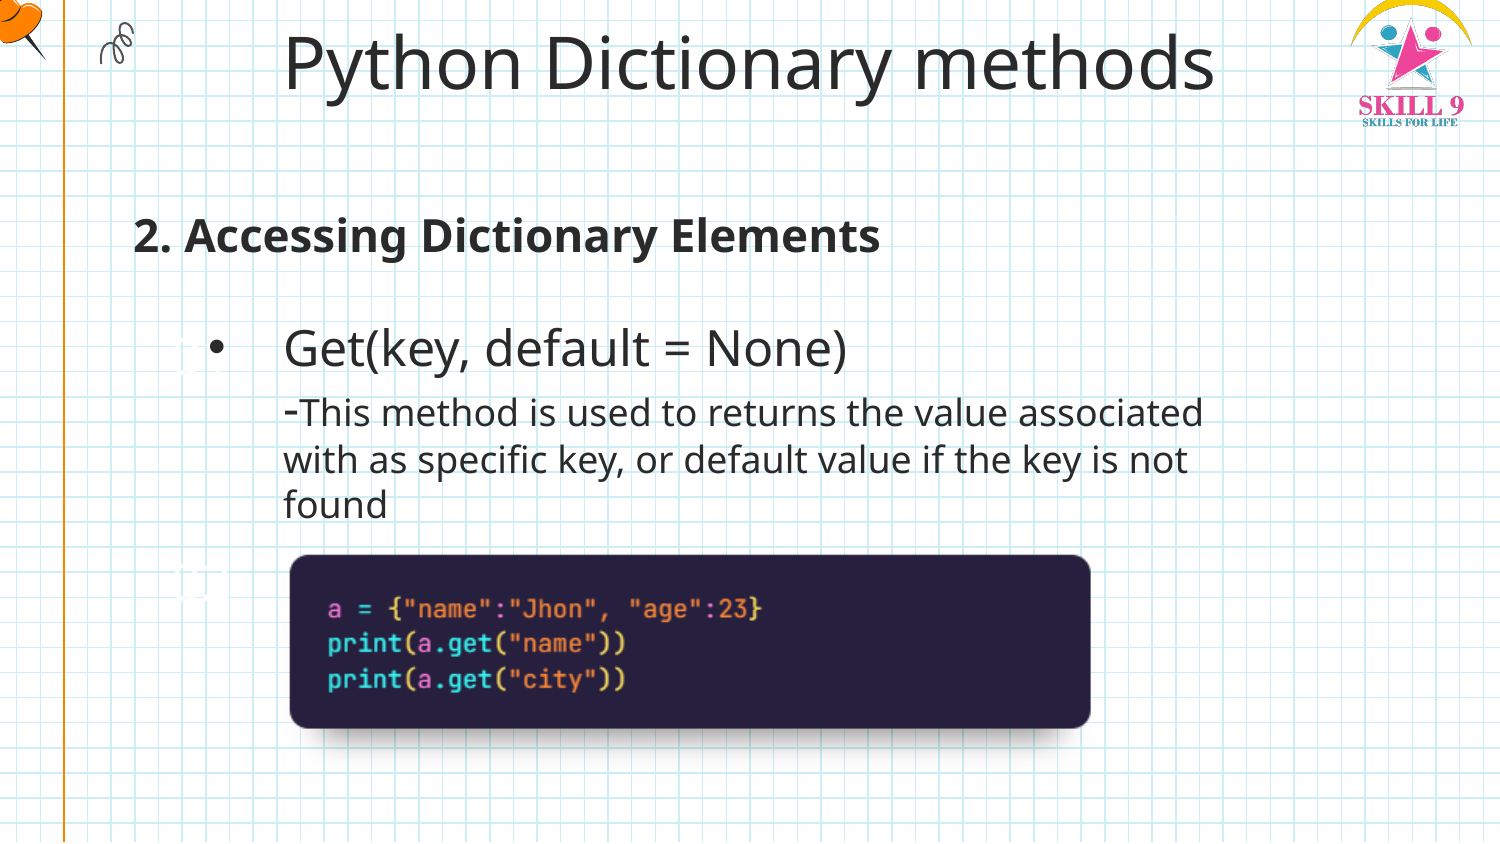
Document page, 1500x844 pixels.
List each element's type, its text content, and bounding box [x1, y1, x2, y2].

title Python Dictionary methods [118, 1, 1344, 96]
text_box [0, 0, 61, 52]
picture [1349, 0, 1473, 129]
title 02 [132, 532, 271, 627]
title 01 [132, 307, 271, 402]
picture [189, 547, 1191, 829]
text_box 2. Accessing Dictionary Elements Get(key, default = None) -This method is used to returns the value associated with as specific key, or default value if the key is not found [118, 191, 1263, 275]
